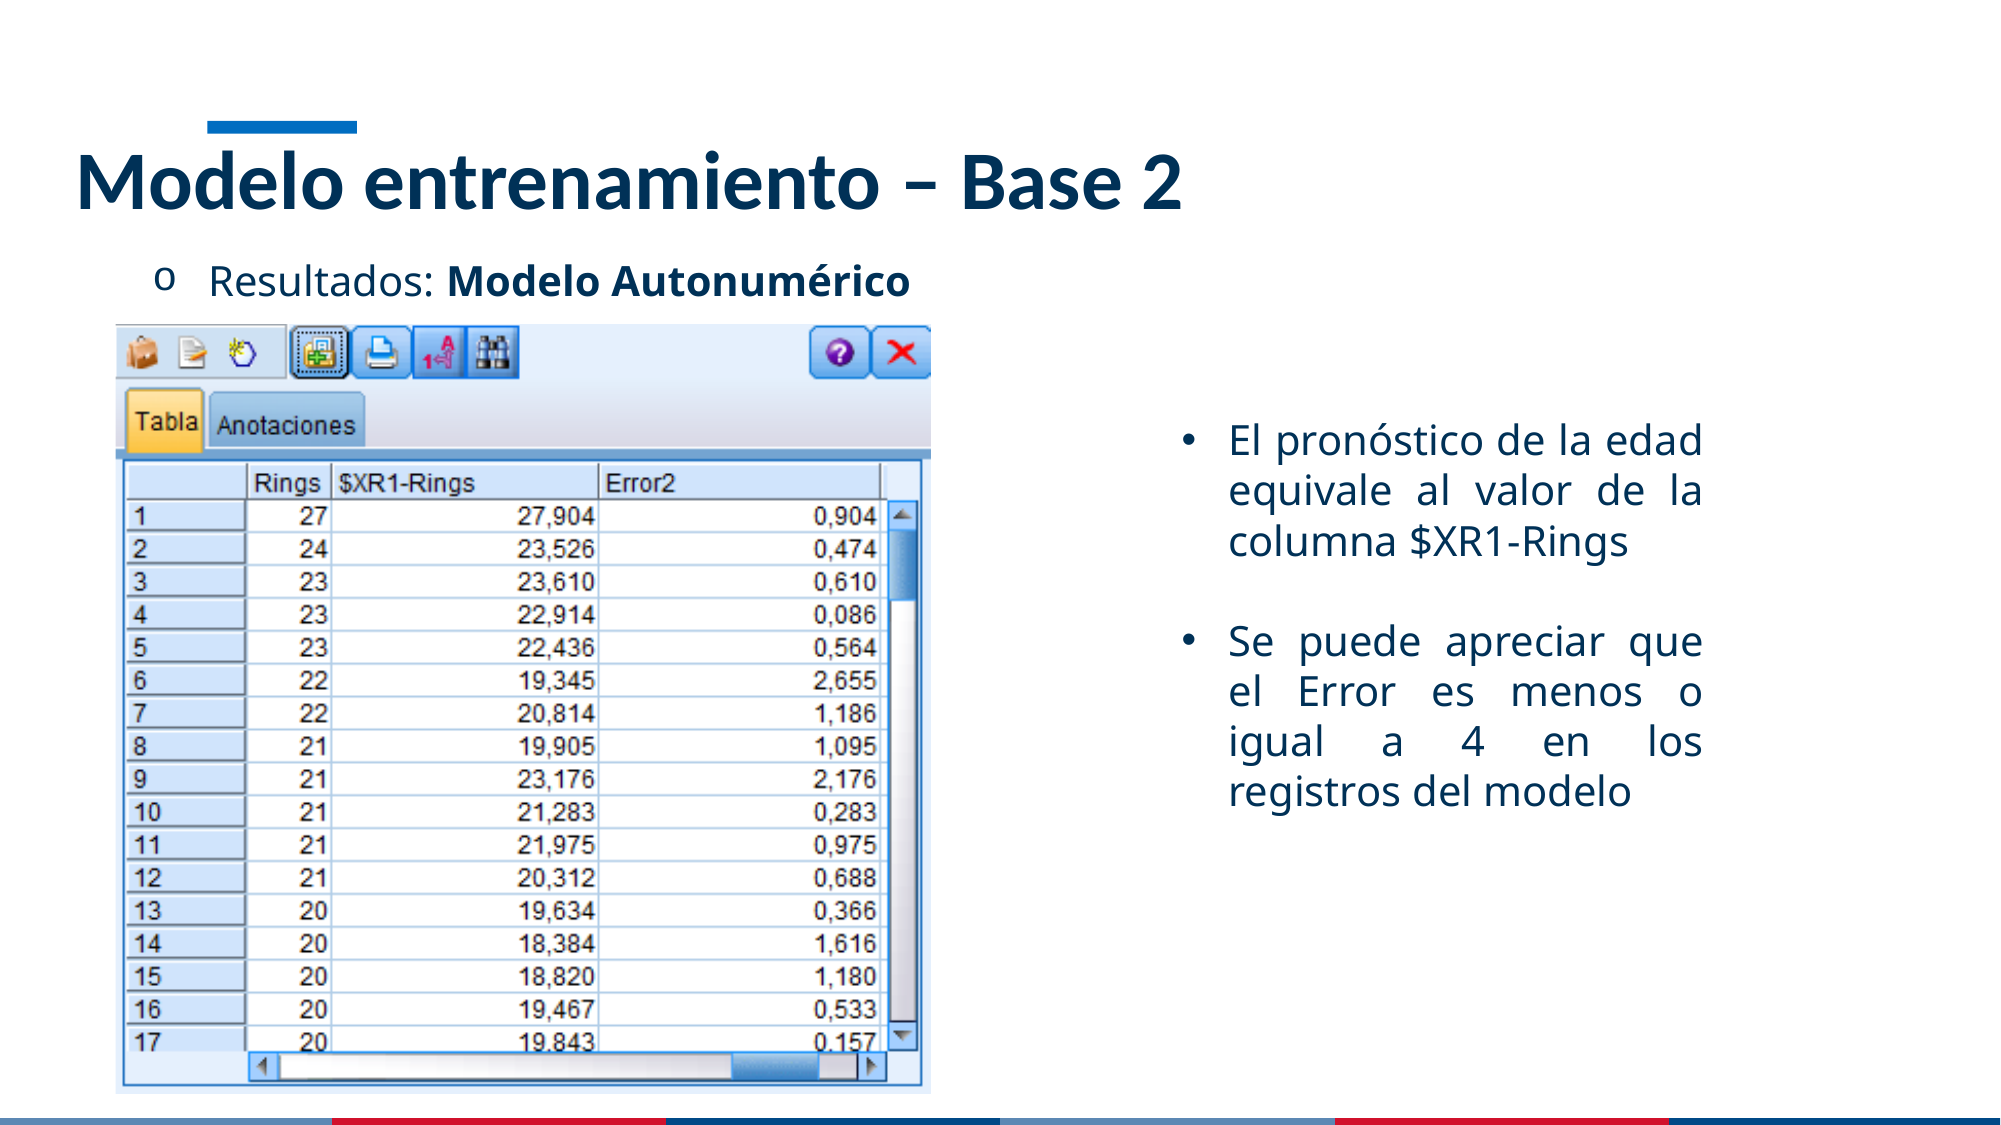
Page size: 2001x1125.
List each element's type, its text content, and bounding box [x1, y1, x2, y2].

picture [115, 324, 931, 1094]
text_box El pronóstico de la edad equivale al valor de la columna $XR1-Rings Se puede apreciar que el Error es menos o igual a 4 en los registros del modelo [1166, 406, 1719, 872]
text_box Modelo entrenamiento – Base 2 [60, 130, 1786, 266]
text_box [206, 120, 358, 130]
text_box Resultados: Modelo Autonumérico [137, 247, 959, 362]
